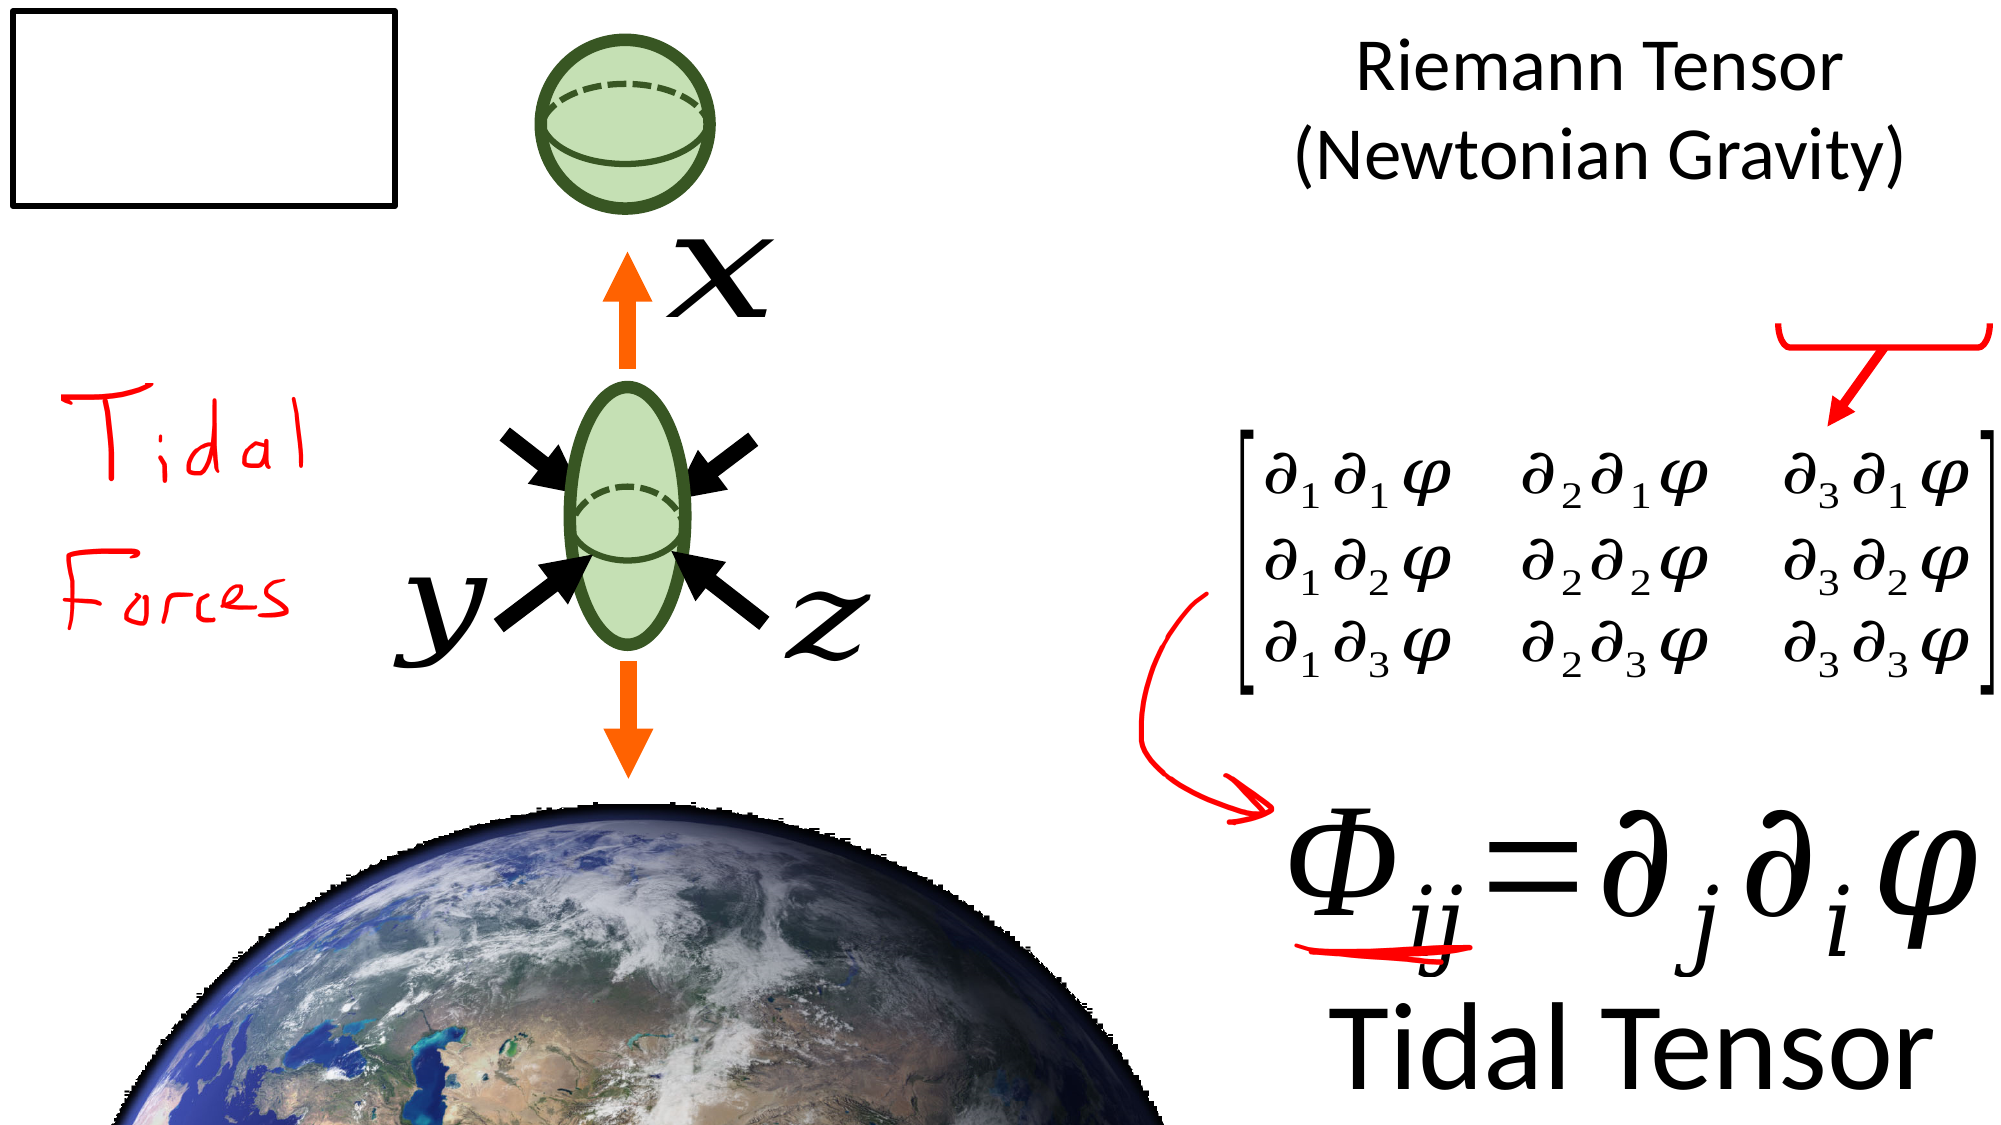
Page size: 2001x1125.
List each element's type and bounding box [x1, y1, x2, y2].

text_box [1186, 7, 2000, 332]
text_box [627, 185, 783, 779]
text_box [499, 553, 593, 627]
text_box [1235, 323, 2000, 699]
text_box [504, 434, 569, 495]
text_box [569, 387, 627, 645]
picture [0, 383, 1481, 1125]
text_box [540, 39, 710, 209]
text_box [1298, 772, 1983, 1124]
